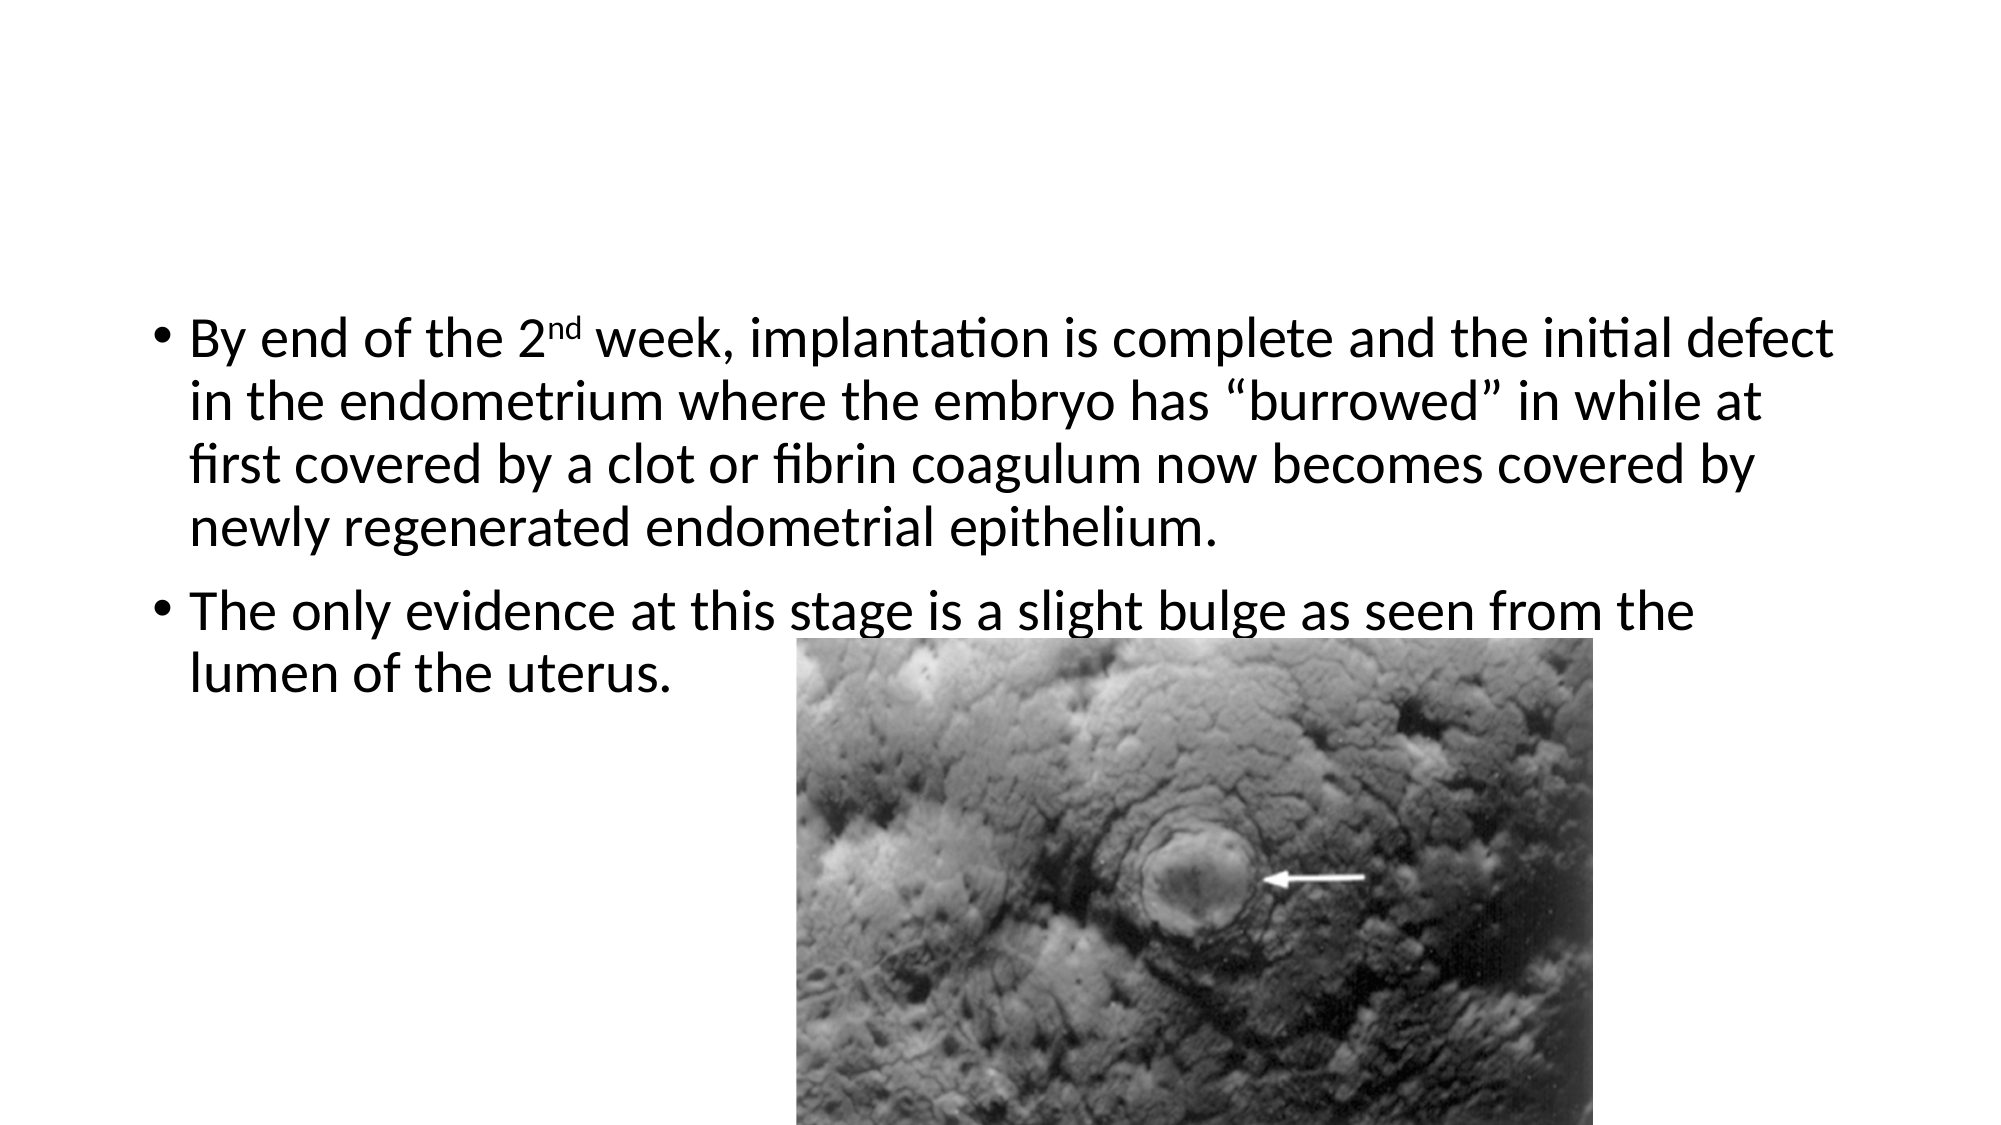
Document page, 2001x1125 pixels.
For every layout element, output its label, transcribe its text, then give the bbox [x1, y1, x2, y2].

list By end of the 2nd week, implantation is complete and the initial defect in the endometrium where the embryo has “burrowed” in while at first covered by a clot or fibrin coagulum now becomes covered by newly regenerated endometrial epithelium. The only evidence at this stage is a slight bulge as seen from the lumen of the uterus. [137, 299, 1863, 1014]
picture [796, 638, 1593, 1125]
